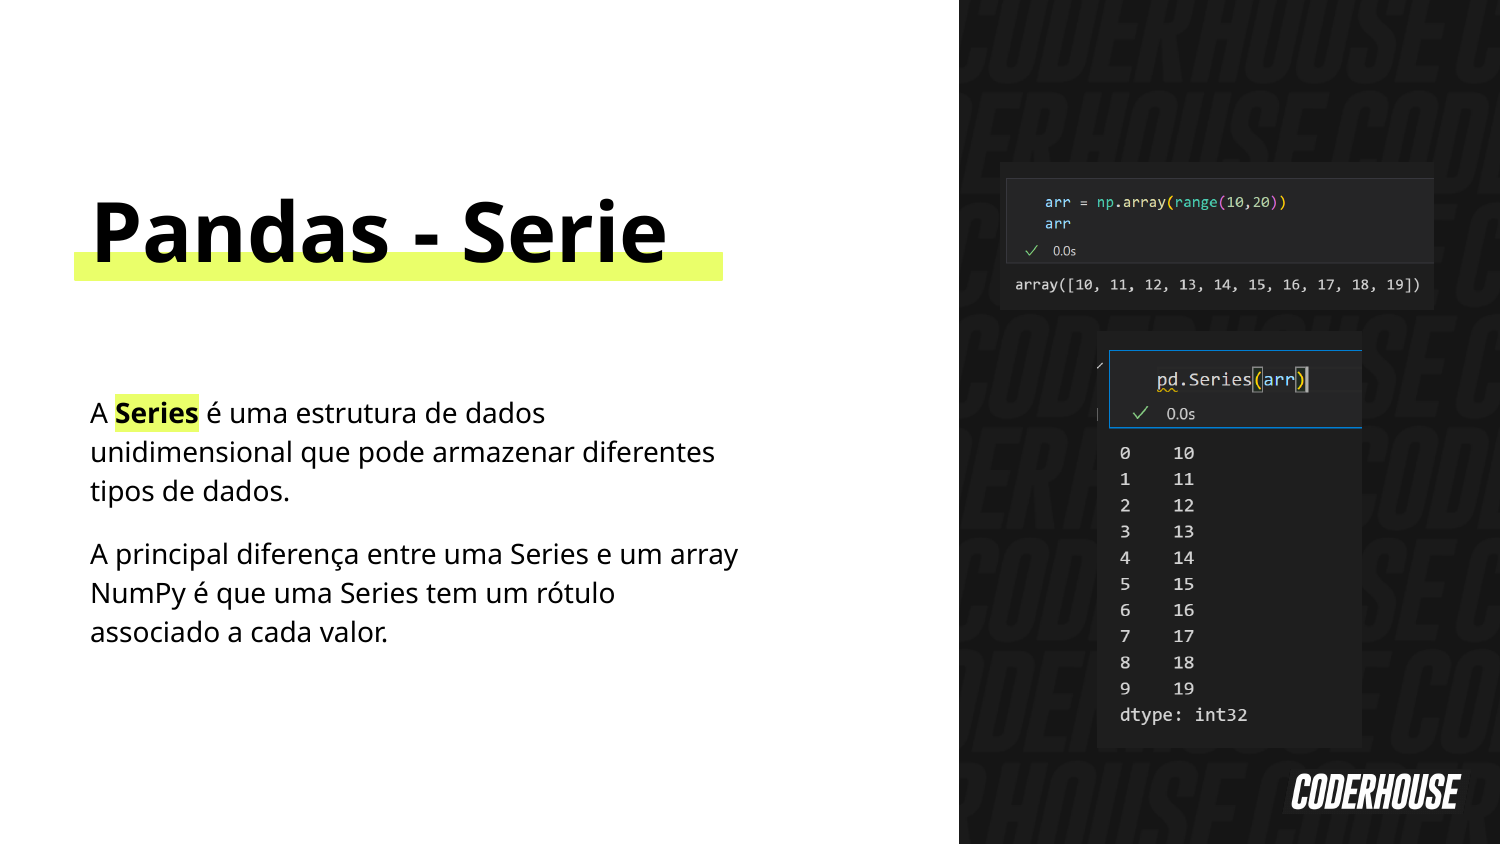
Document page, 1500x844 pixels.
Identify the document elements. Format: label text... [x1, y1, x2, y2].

picture [958, 0, 1500, 844]
text_box Pandas - Serie [75, 175, 924, 296]
text_box A Series é uma estrutura de dados unidimensional que pode armazenar diferentes tipos de dados. A principal diferença entre uma Series e um array NumPy é que uma Series tem um rótulo associado a cada valor. [75, 375, 767, 664]
